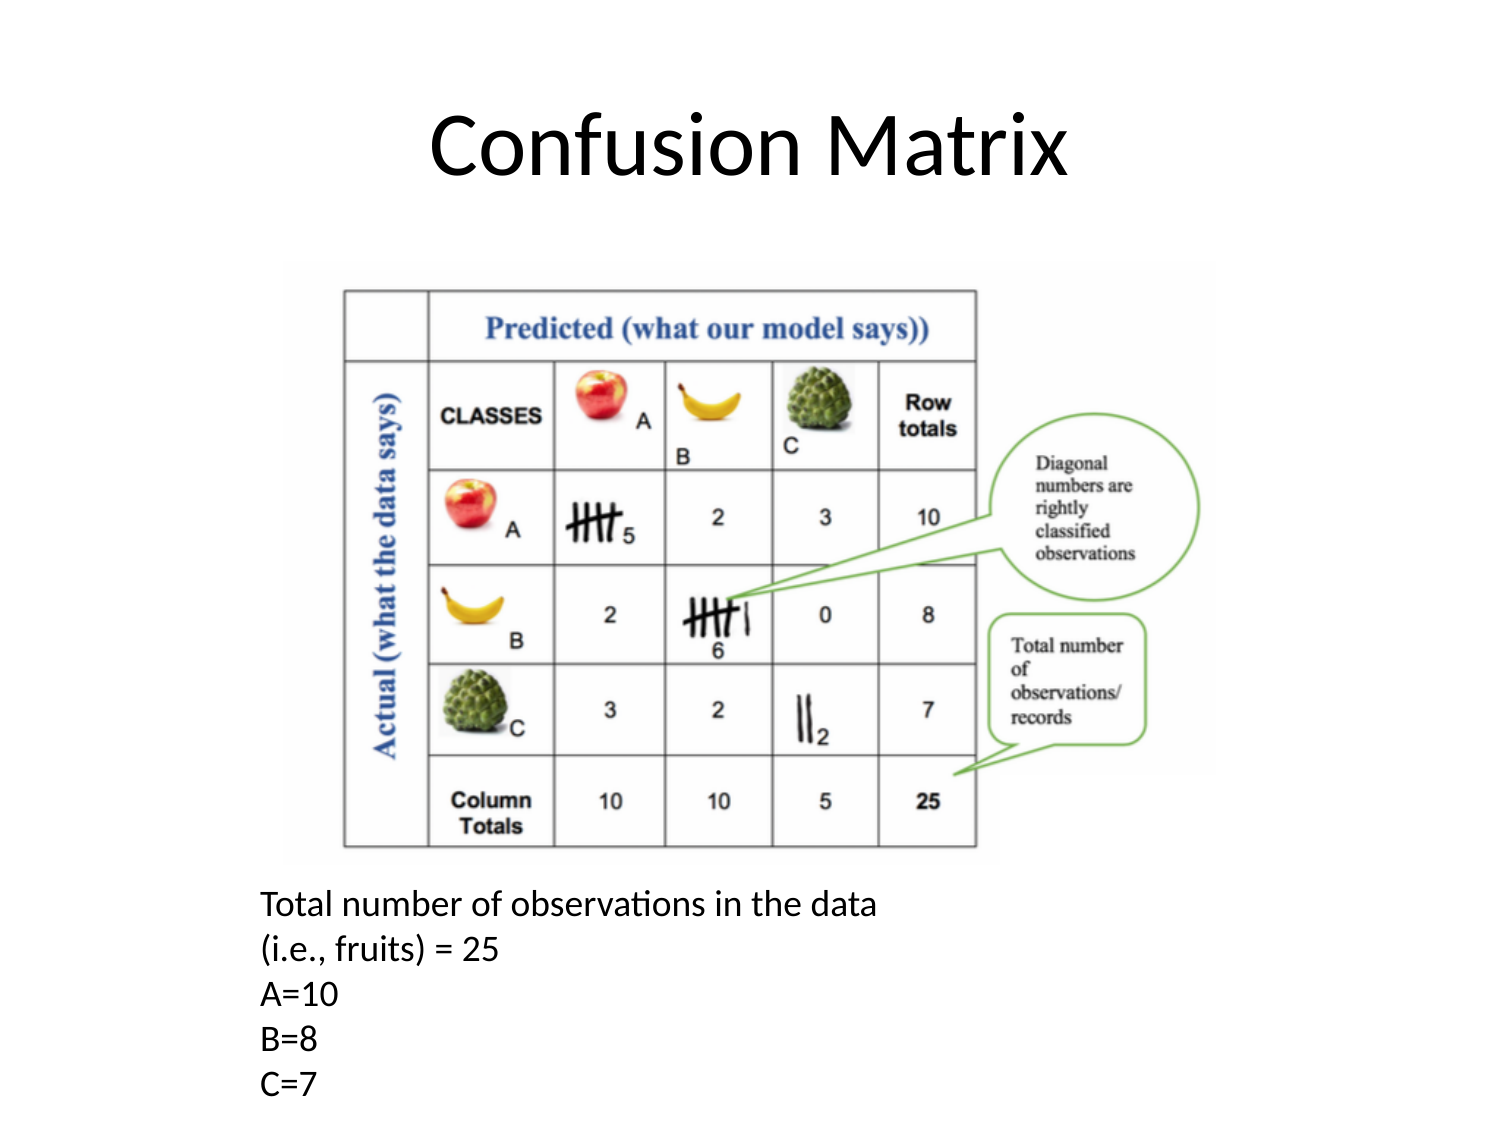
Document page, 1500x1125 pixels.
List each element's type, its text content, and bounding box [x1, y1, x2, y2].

text_box Total number of observations in the data (i.e., fruits) = 25 A=10 B=8 C=7 [245, 947, 902, 1125]
picture [0, 187, 1500, 938]
title Confusion Matrix [75, 45, 1425, 185]
